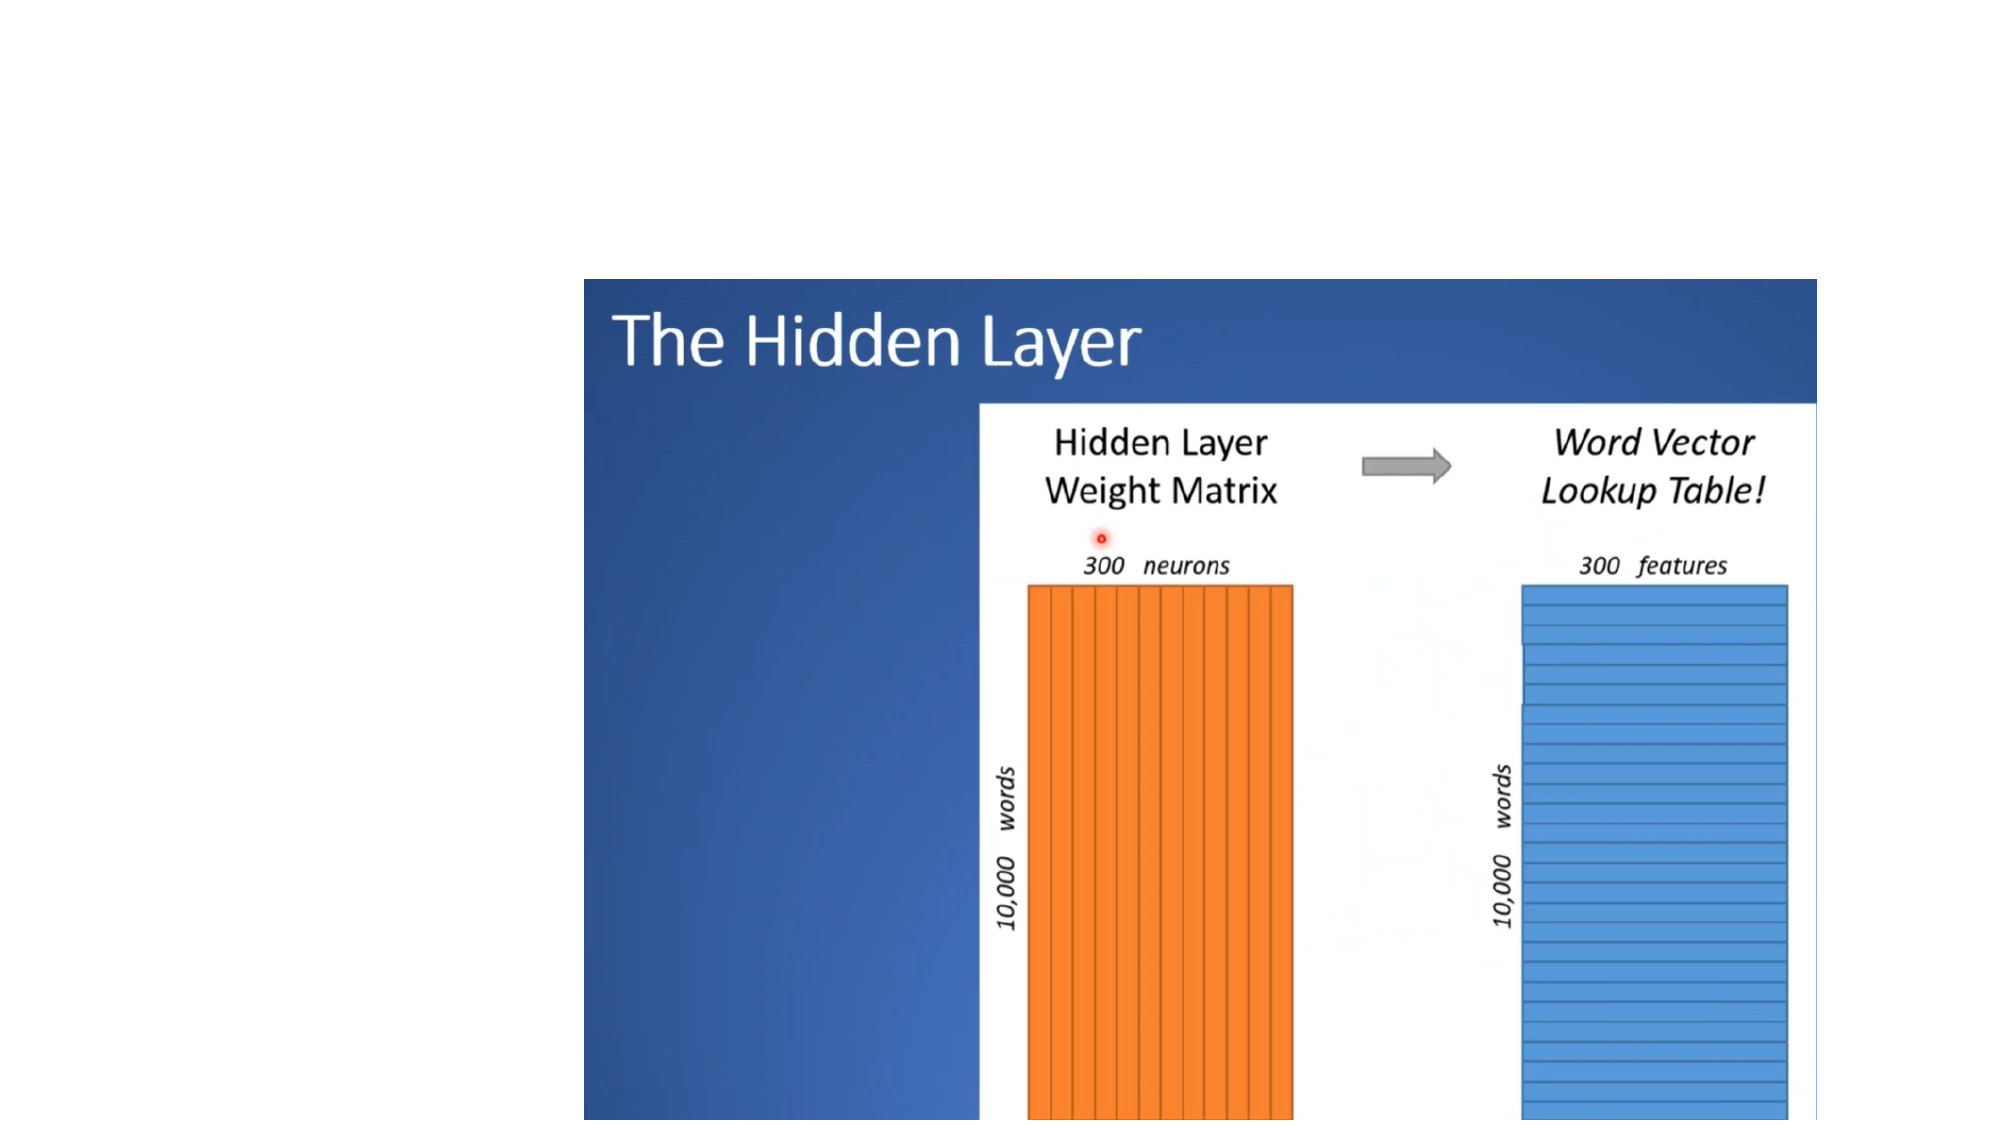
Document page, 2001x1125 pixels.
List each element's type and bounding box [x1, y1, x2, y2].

picture [584, 279, 1817, 1121]
